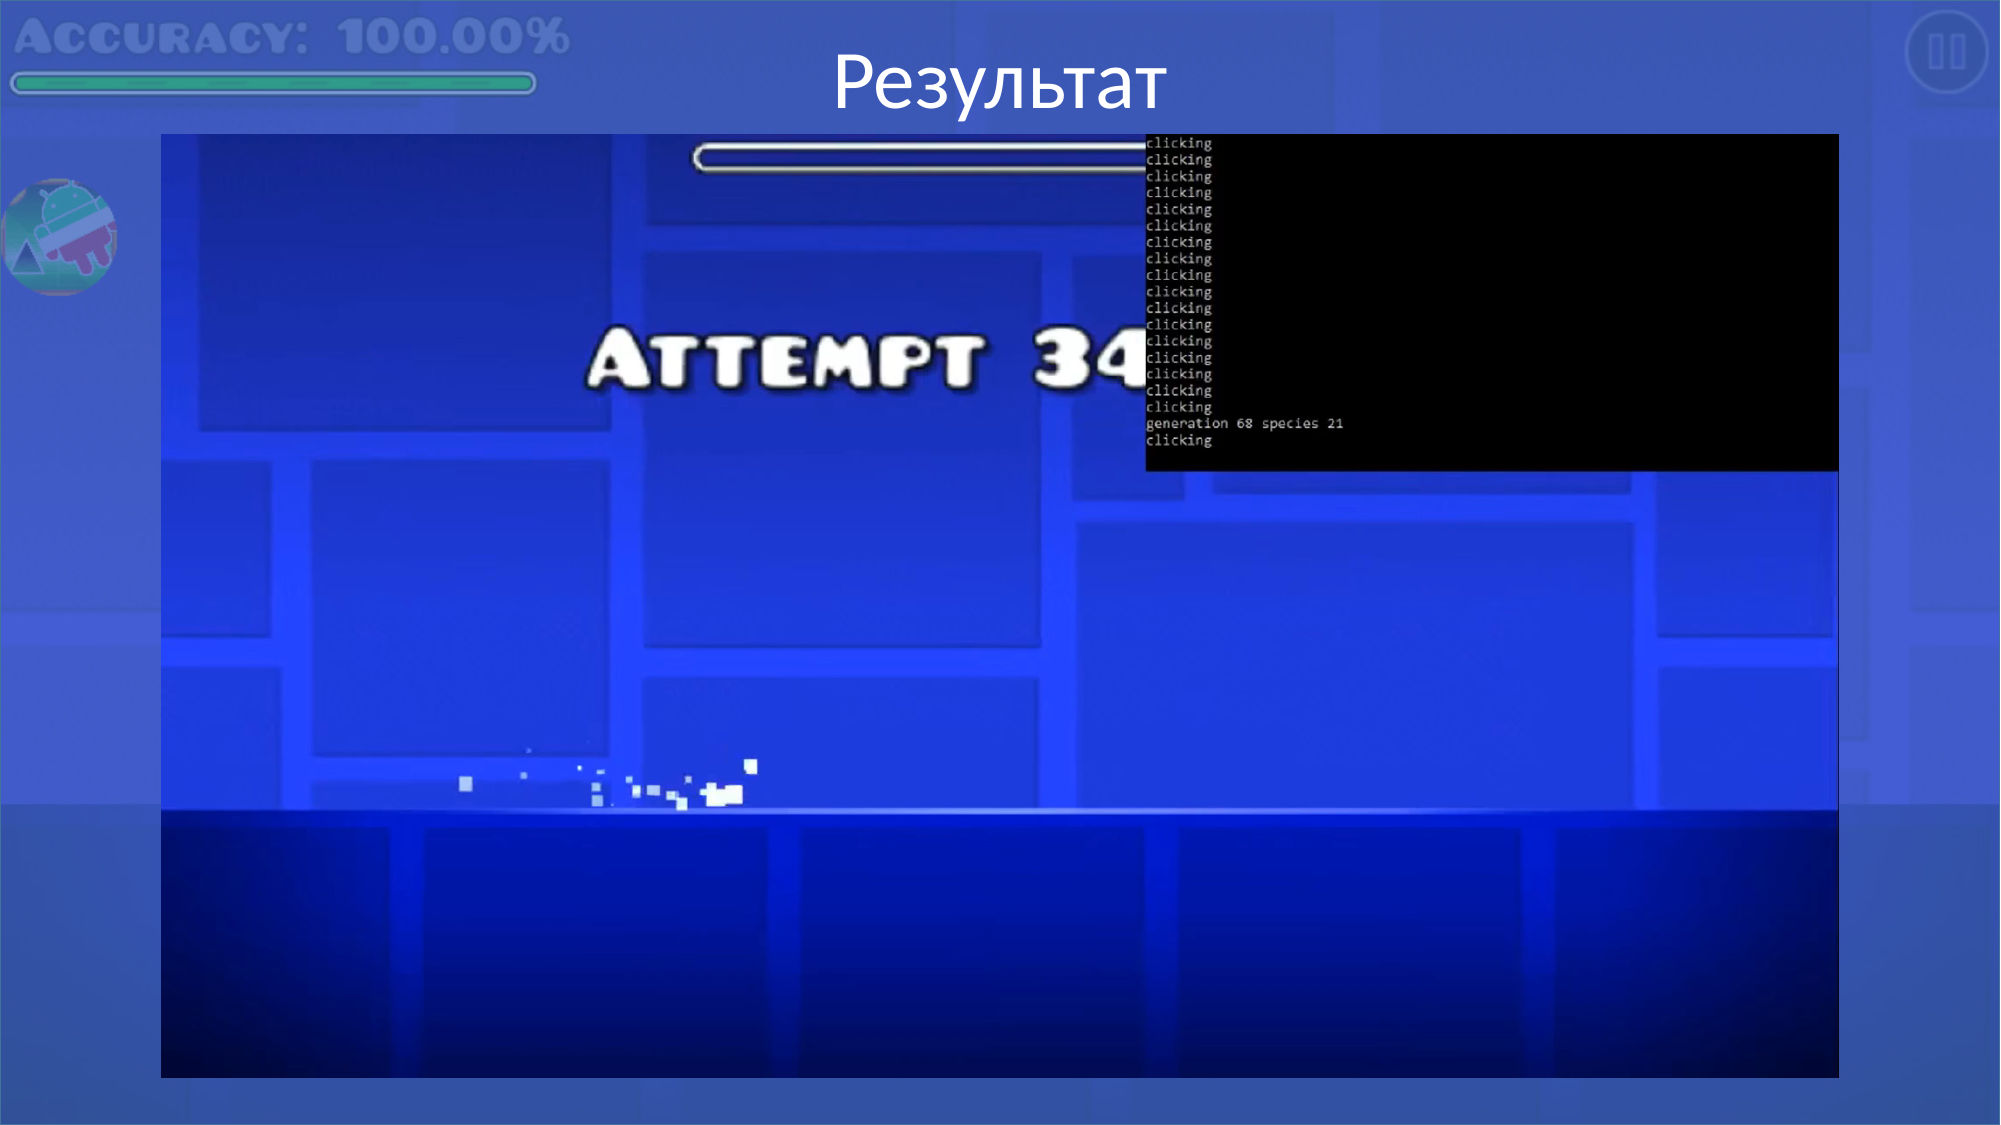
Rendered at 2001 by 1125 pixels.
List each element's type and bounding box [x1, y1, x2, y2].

picture [0, 0, 2000, 1125]
text_box [160, 133, 1839, 1078]
